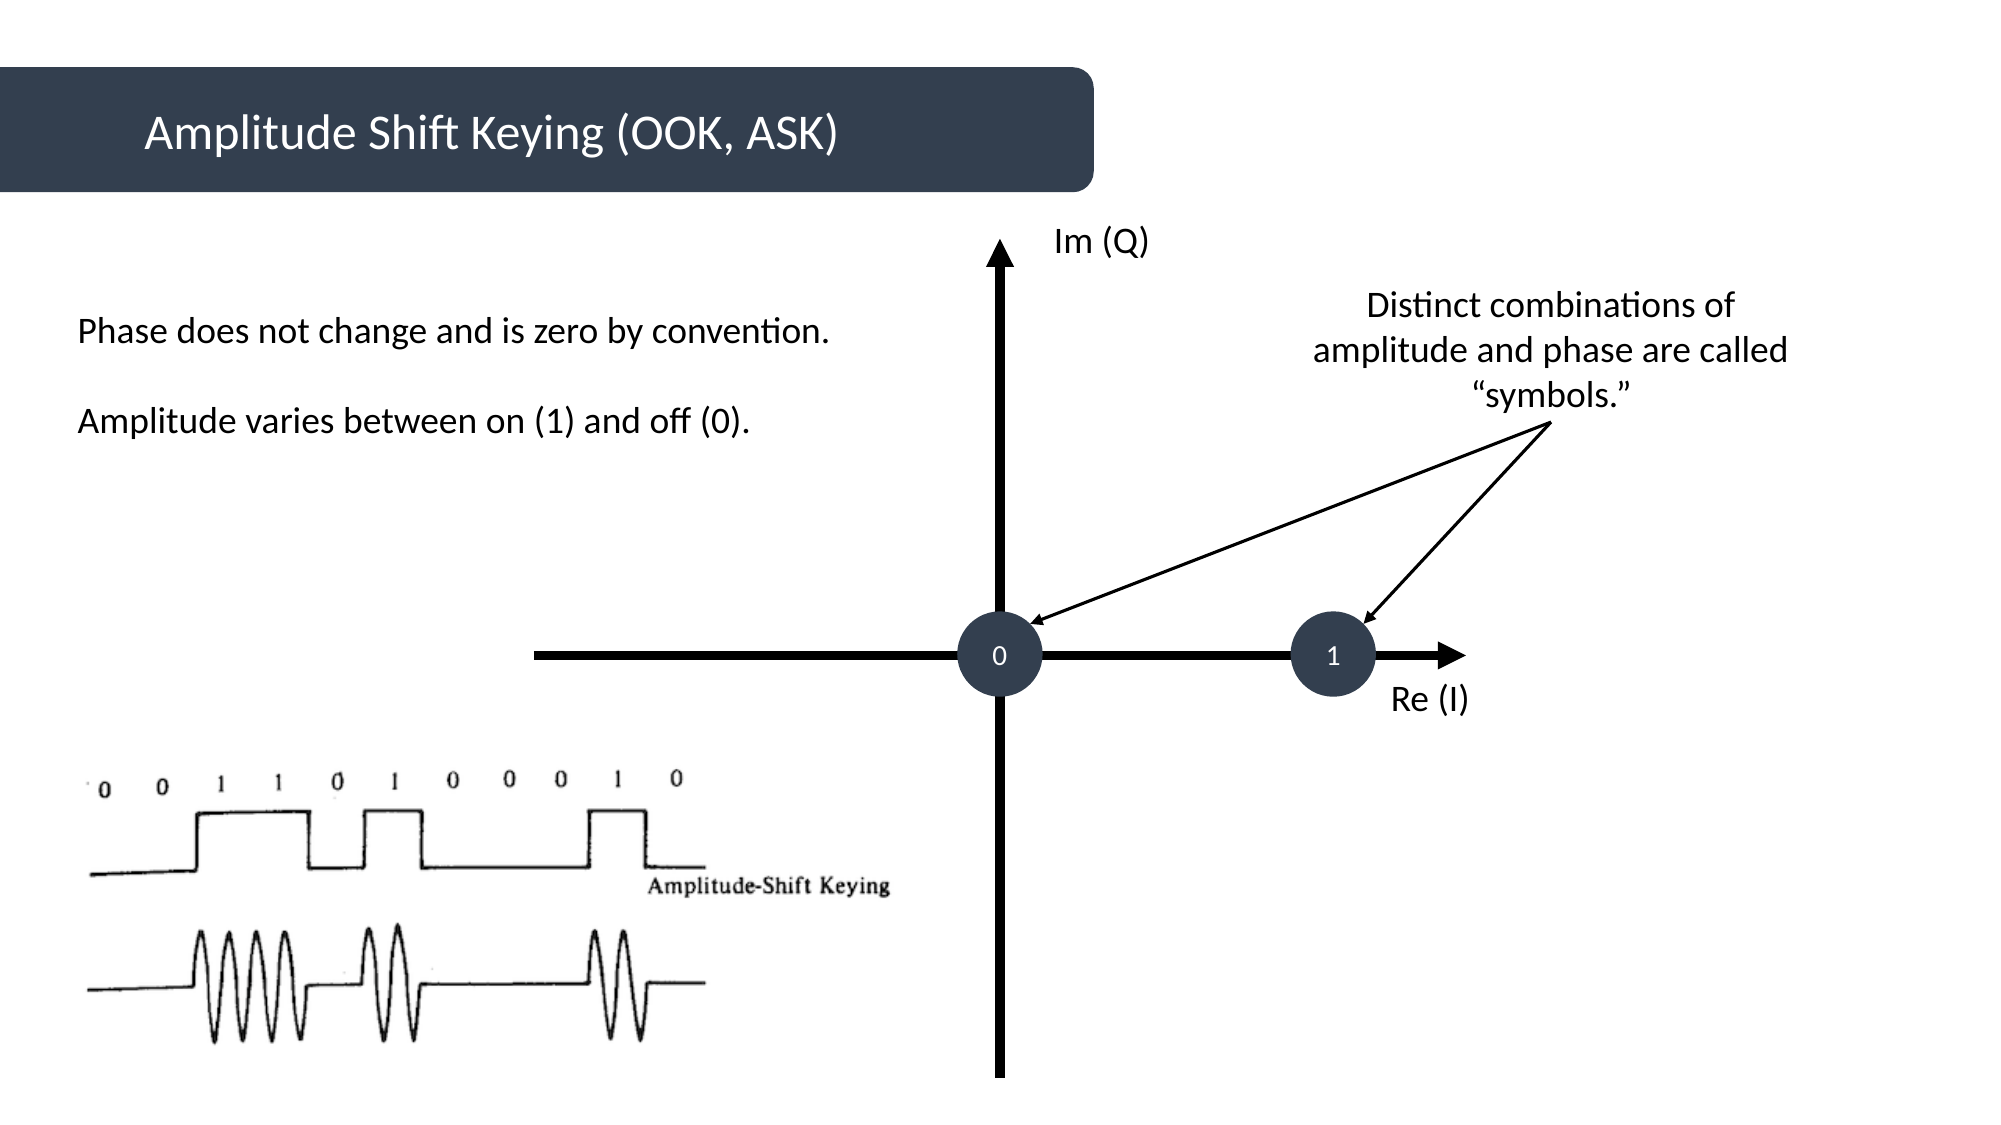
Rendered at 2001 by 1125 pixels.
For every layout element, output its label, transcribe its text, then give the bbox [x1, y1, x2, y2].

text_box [533, 208, 1499, 1078]
text_box Distinct combinations of amplitude and phase are called “symbols.” [1499, 272, 1812, 423]
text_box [1030, 423, 1551, 624]
picture [58, 757, 901, 1069]
text_box Amplitude Shift Keying (OOK, ASK) [0, 66, 1095, 194]
text_box Phase does not change and is zero by convention. Amplitude varies between on (1) and off (0). [62, 298, 533, 449]
